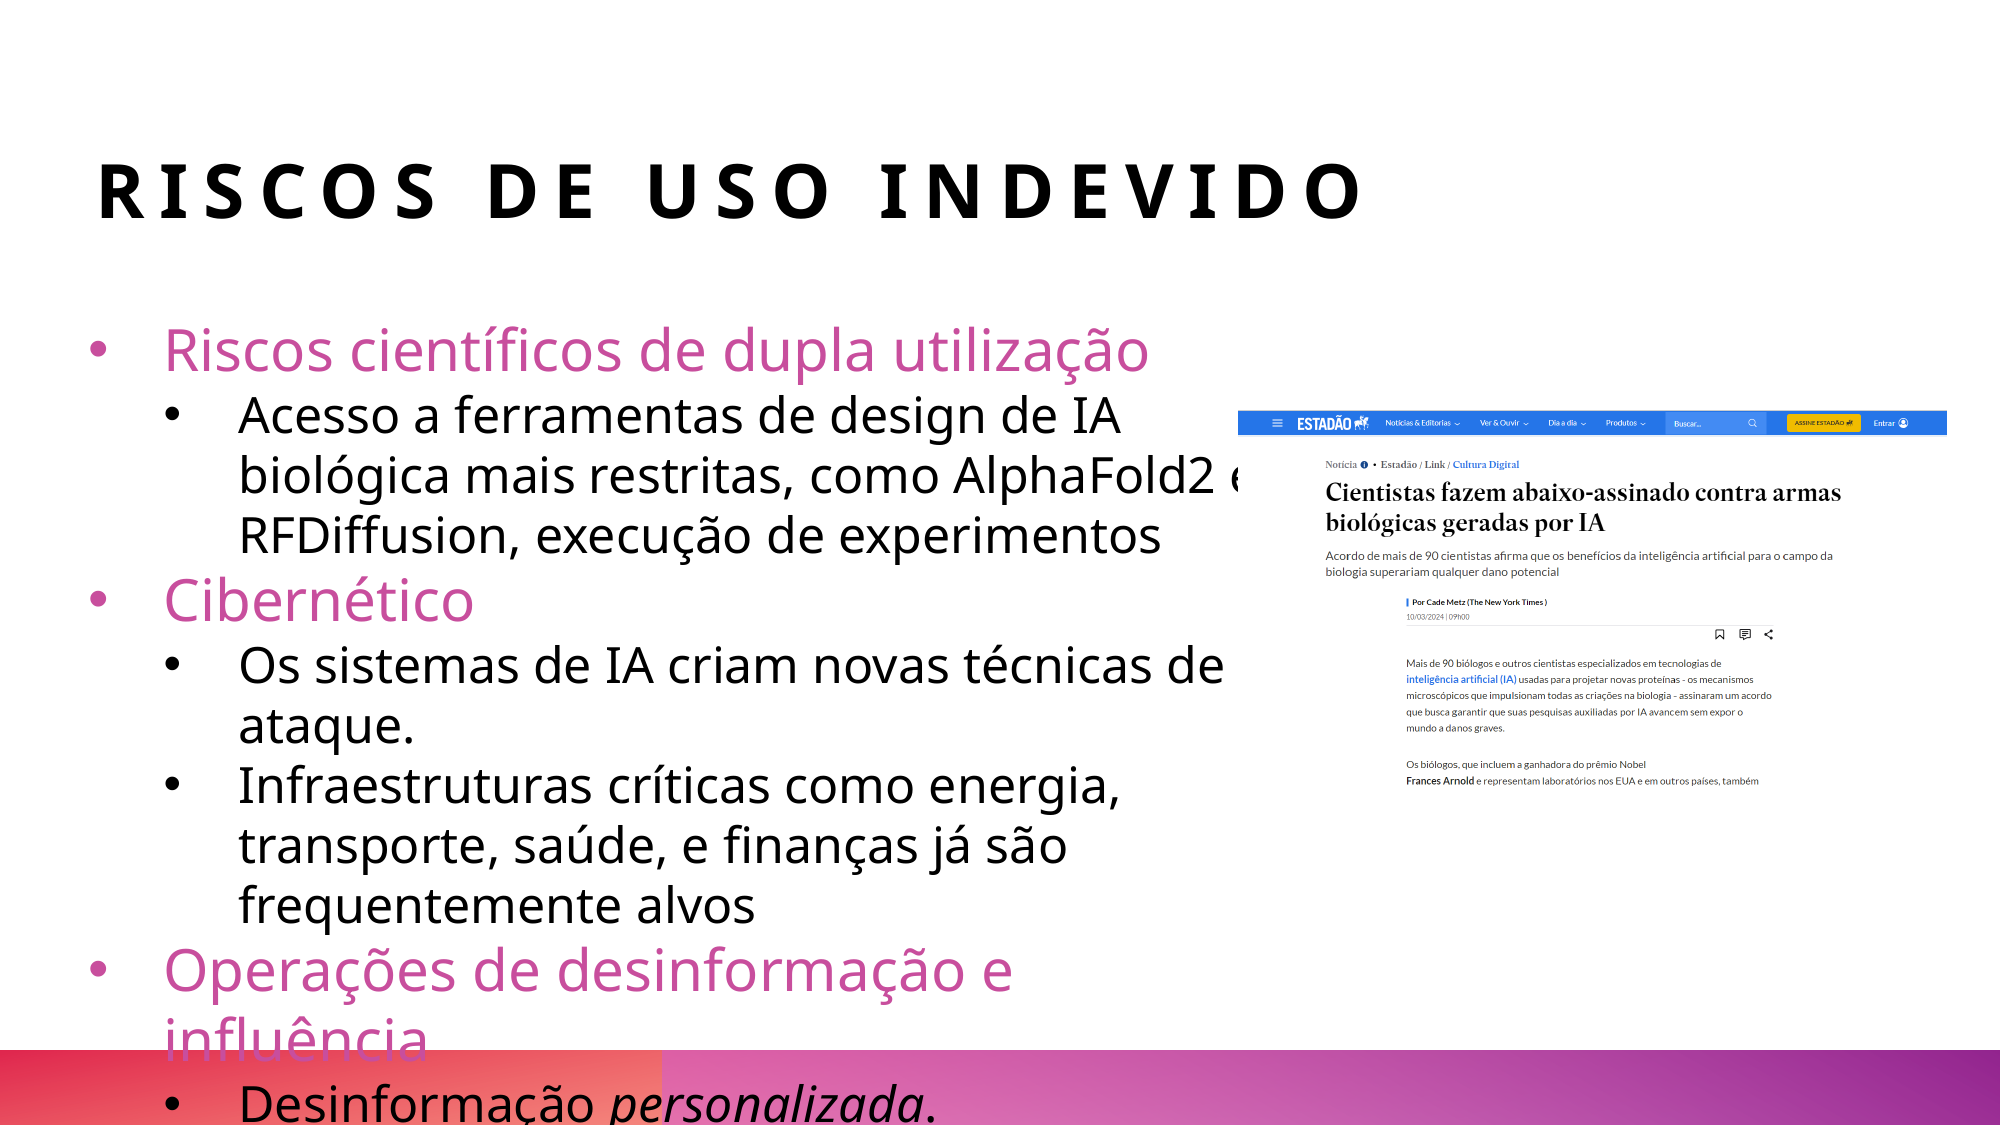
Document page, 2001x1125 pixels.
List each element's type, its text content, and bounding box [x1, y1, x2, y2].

title Riscos de uso indevido [95, 30, 1865, 234]
text_box Riscos científicos de dupla utilização Acesso a ferramentas de design de IA biológica mais restritas, como AlphaFold2 e RFDiffusion, execução de experimentos Cibernético Os sistemas de IA criam novas técnicas de ataque. Infraestruturas críticas como energia, transporte, saúde, e finanças já são frequentemente alvos Operações de desinformação e influência Desinformação personalizada. [73, 305, 1305, 1125]
picture [1238, 410, 1947, 786]
